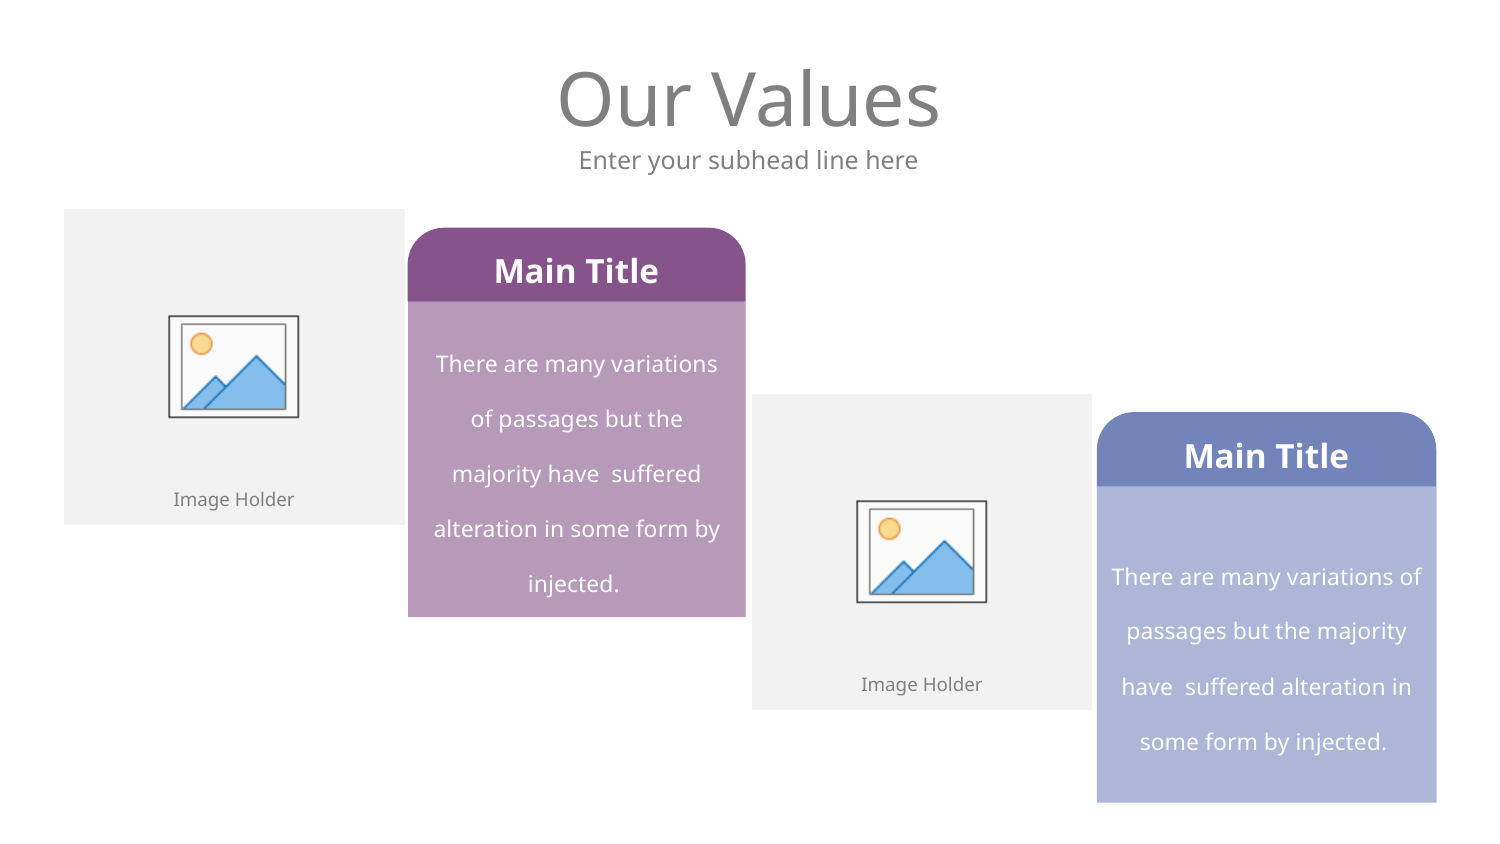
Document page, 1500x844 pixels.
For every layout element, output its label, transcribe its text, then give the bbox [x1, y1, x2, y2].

text_box There are many variations of passages but the majority have suffered alteration in some form by injected. [406, 299, 748, 619]
title Our Values [62, 55, 1436, 138]
list Enter your subhead line here [62, 144, 1436, 174]
picture [751, 394, 1093, 711]
text_box Main Title [408, 225, 748, 299]
text_box There are many variations of passages but the majority have suffered alteration in some form by injected. [1095, 488, 1439, 805]
picture [63, 209, 405, 526]
text_box Main Title [1096, 409, 1439, 489]
